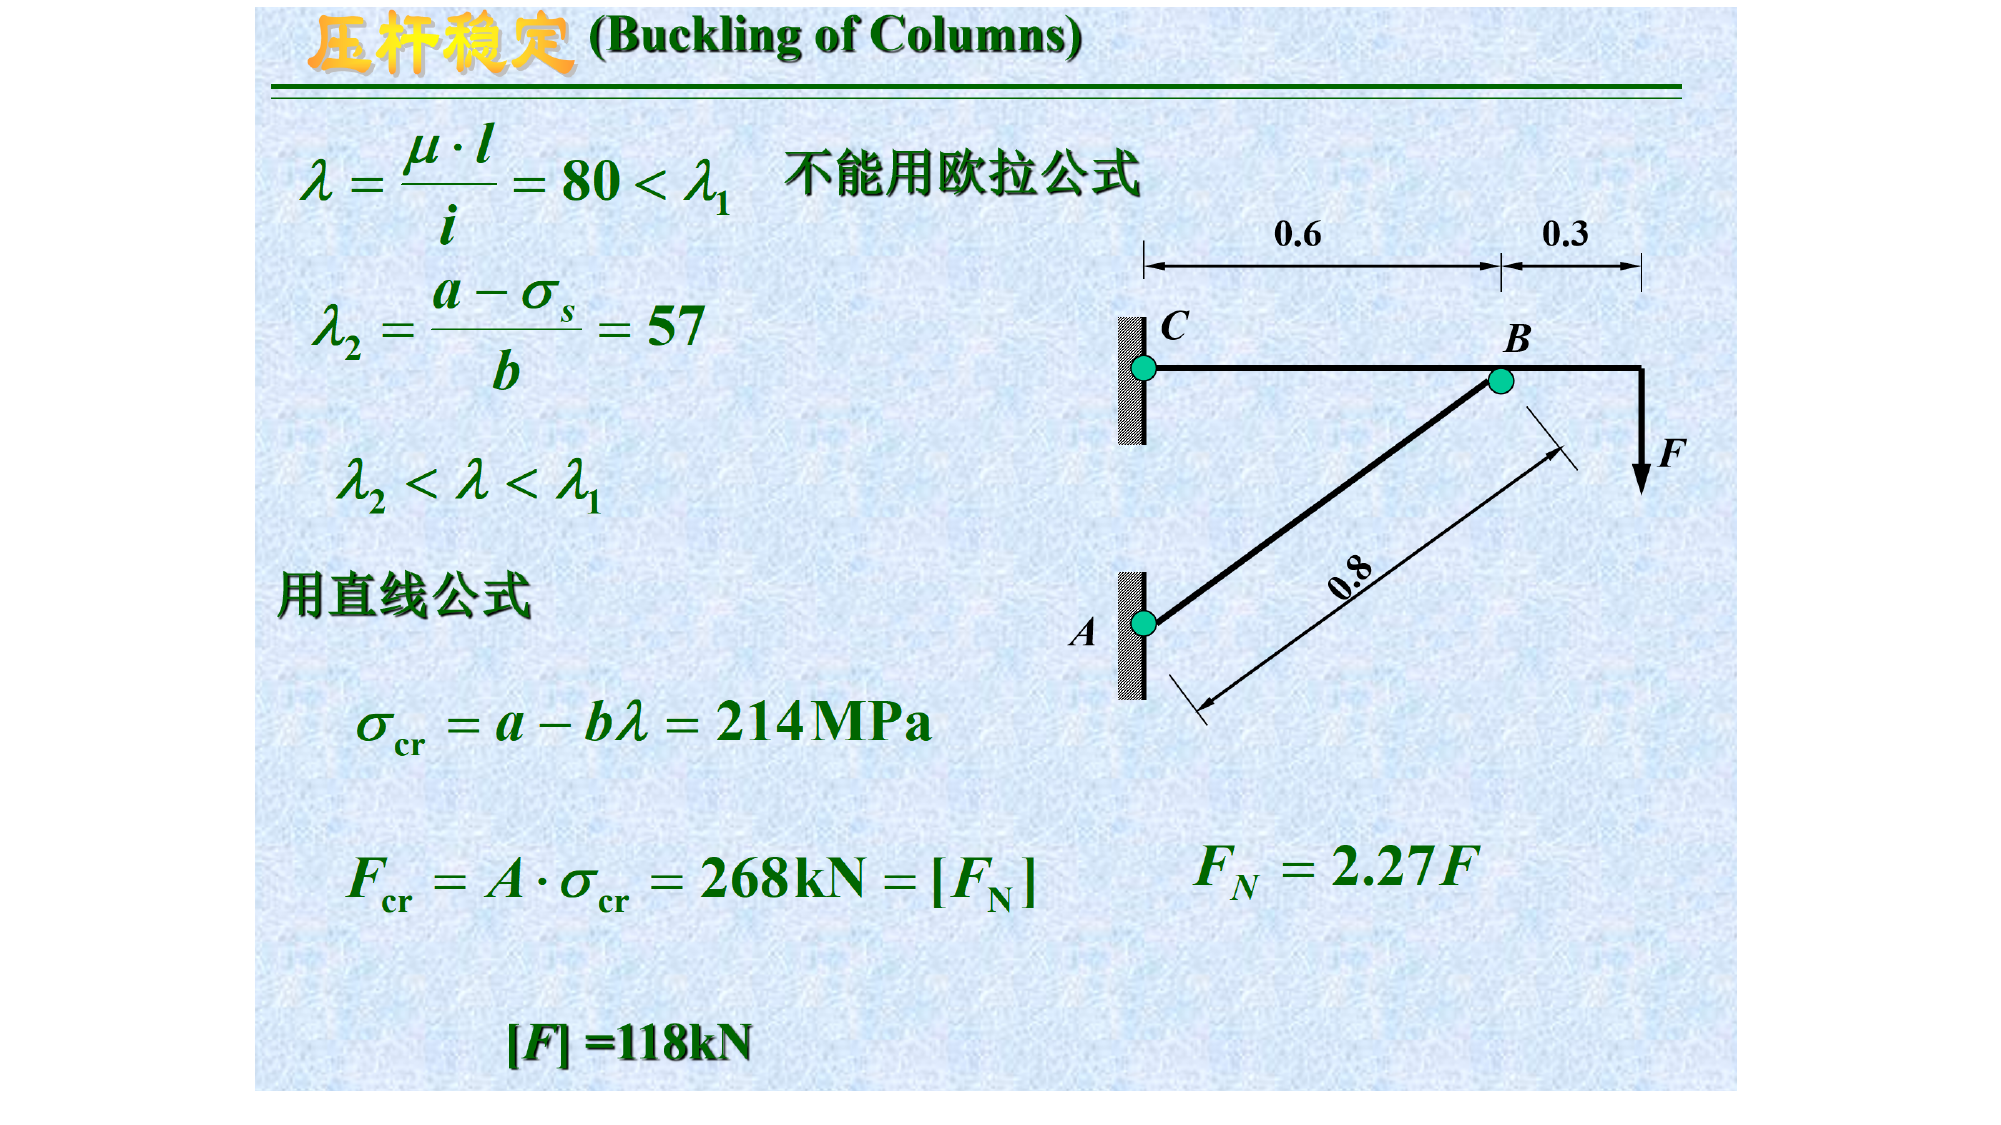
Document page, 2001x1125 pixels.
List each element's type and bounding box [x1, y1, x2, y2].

picture [255, 7, 1737, 1091]
